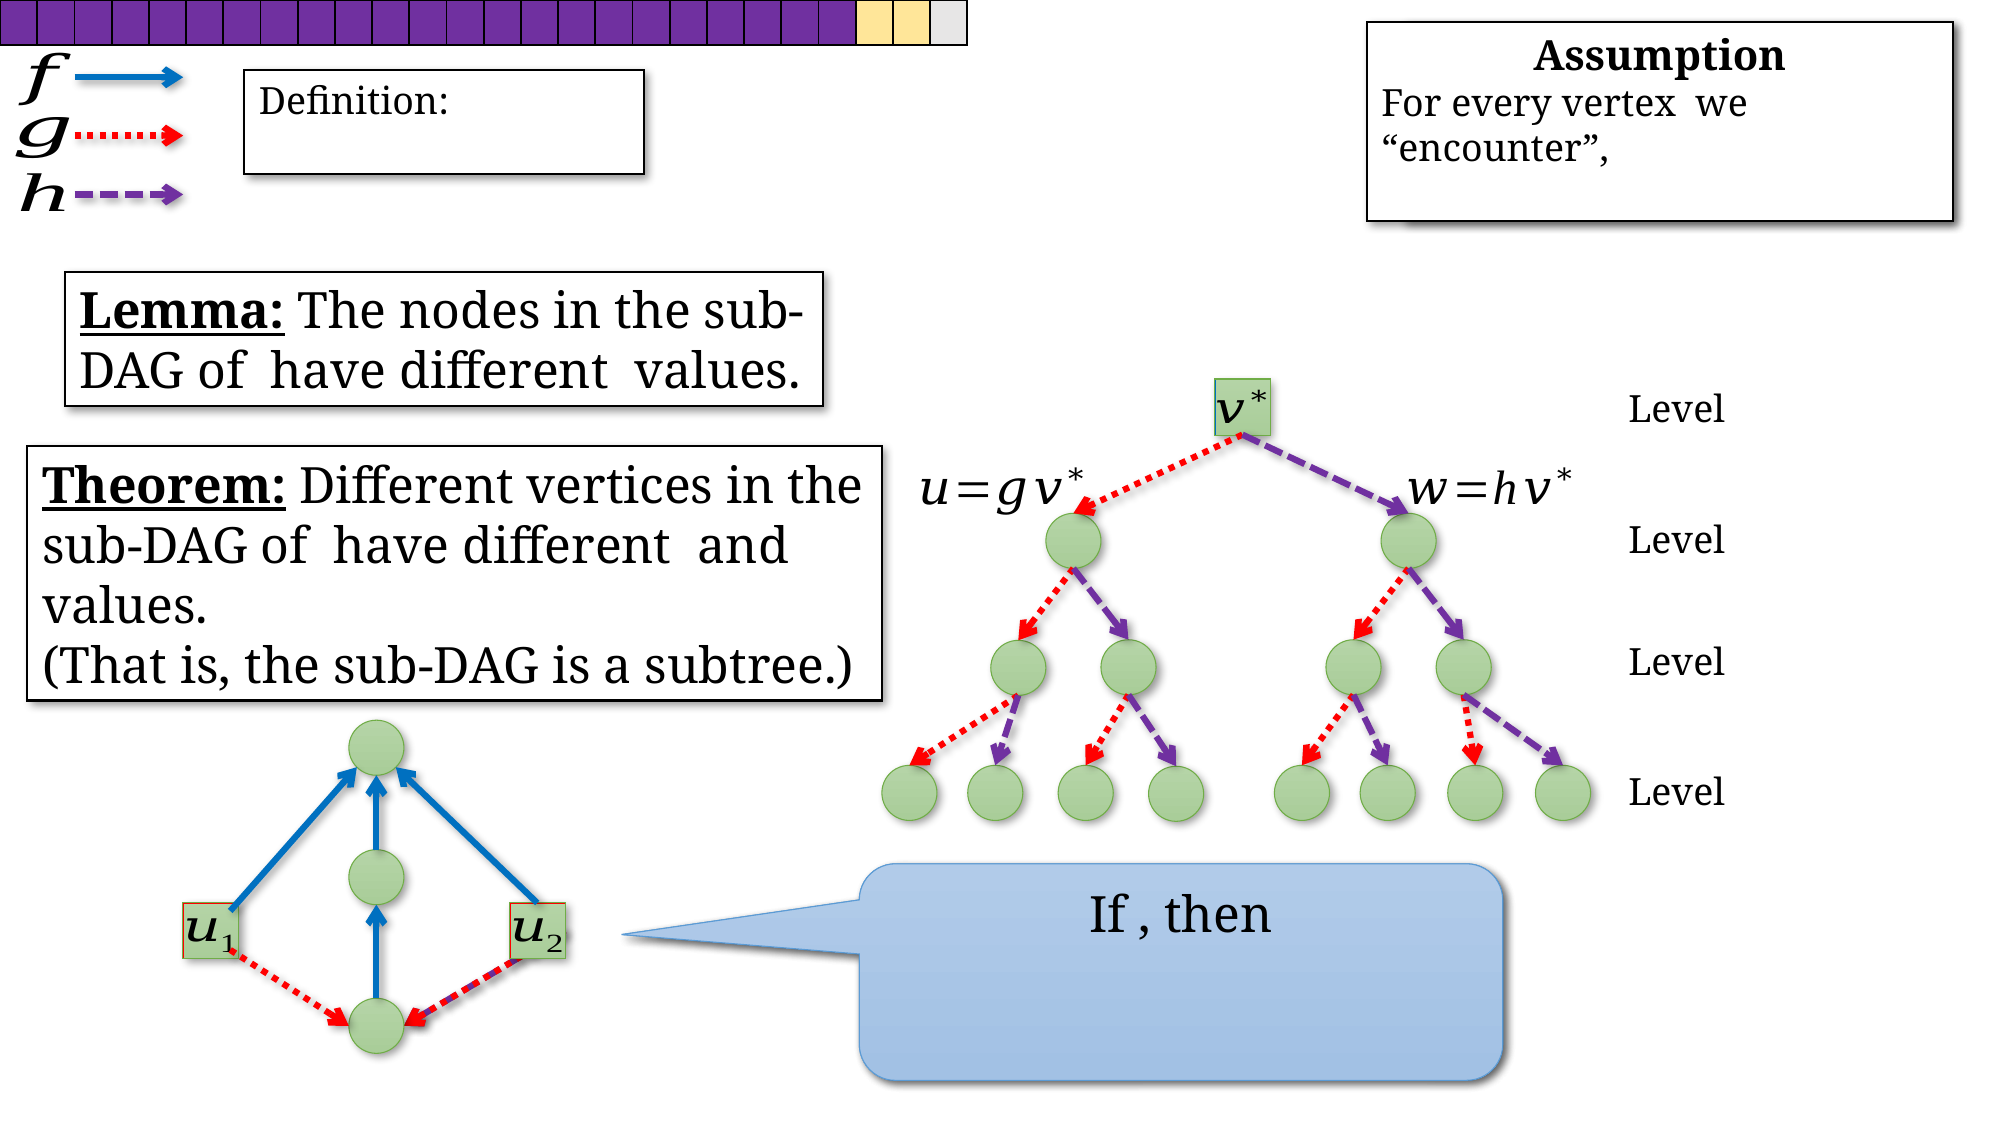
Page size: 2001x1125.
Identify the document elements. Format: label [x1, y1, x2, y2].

text_box [357, 849, 395, 906]
table_header [596, 1, 632, 44]
table_header [410, 1, 446, 44]
text_box [230, 949, 349, 1026]
table_header [708, 1, 743, 44]
table_header [38, 1, 74, 44]
text_box [348, 719, 405, 776]
table_header [224, 1, 260, 44]
table_header [261, 1, 297, 44]
text_box [403, 949, 518, 1026]
table_header [745, 1, 780, 44]
table_header [633, 1, 669, 44]
table_header [559, 1, 594, 44]
table_header [447, 1, 483, 44]
table_header [336, 1, 371, 44]
table_header [522, 1, 557, 44]
table_header [782, 1, 818, 44]
table_header [187, 1, 222, 44]
table_header [150, 1, 185, 44]
table_header [894, 1, 929, 44]
text_box [349, 998, 405, 1054]
table_header [299, 1, 334, 44]
table_header [819, 1, 855, 44]
table_header [113, 1, 148, 44]
table_header [1, 1, 36, 44]
table_header [485, 1, 520, 44]
table_header [373, 1, 408, 44]
table_header [857, 1, 892, 44]
table_header [671, 1, 706, 44]
text_box [230, 767, 357, 912]
table_header [931, 1, 966, 44]
text_box [881, 377, 1916, 822]
text_box [395, 767, 538, 903]
table_header [75, 1, 111, 44]
